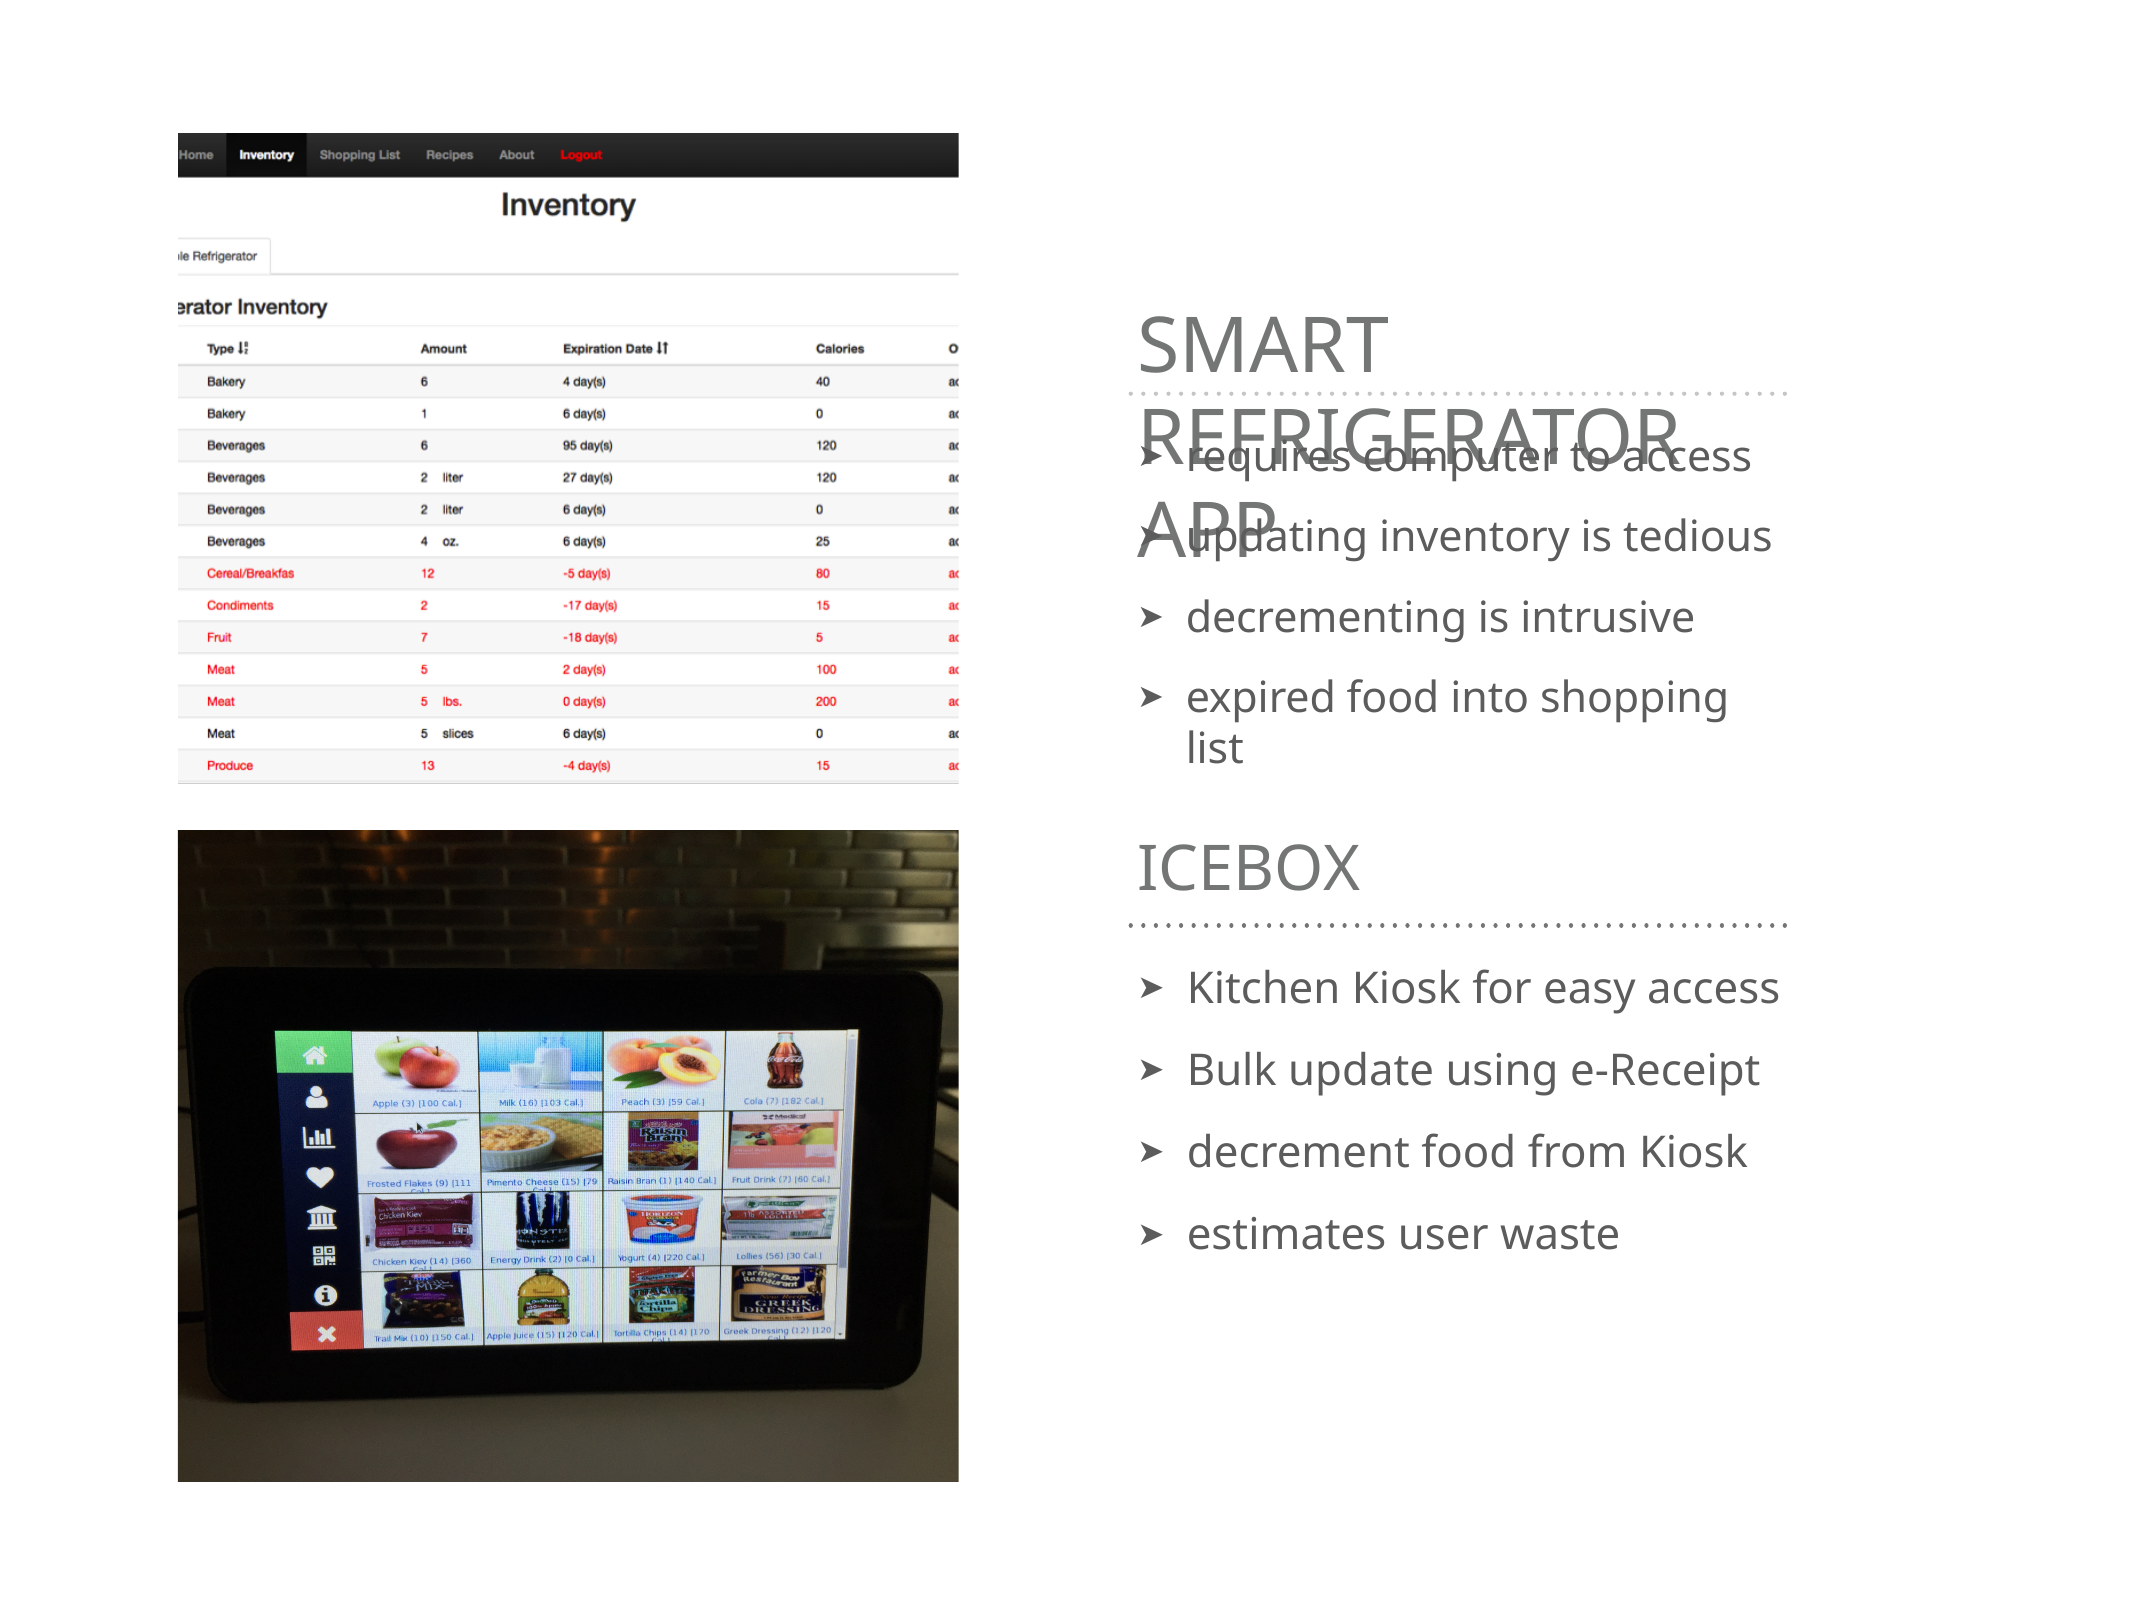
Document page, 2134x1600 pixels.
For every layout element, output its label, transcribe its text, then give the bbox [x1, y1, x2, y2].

text_box Kitchen Kiosk for easy access Bulk update using e-Receipt decrement food from Kiosk estimates user waste [1130, 953, 1795, 1355]
title Smart Refrigerator App [1130, 289, 1795, 379]
picture [177, 829, 959, 1483]
text_box ICEBOX [1130, 820, 1795, 910]
list requires computer to access updating inventory is tedious decrementing is intrusive expired food into shopping list [1130, 421, 1795, 759]
picture [177, 132, 959, 786]
